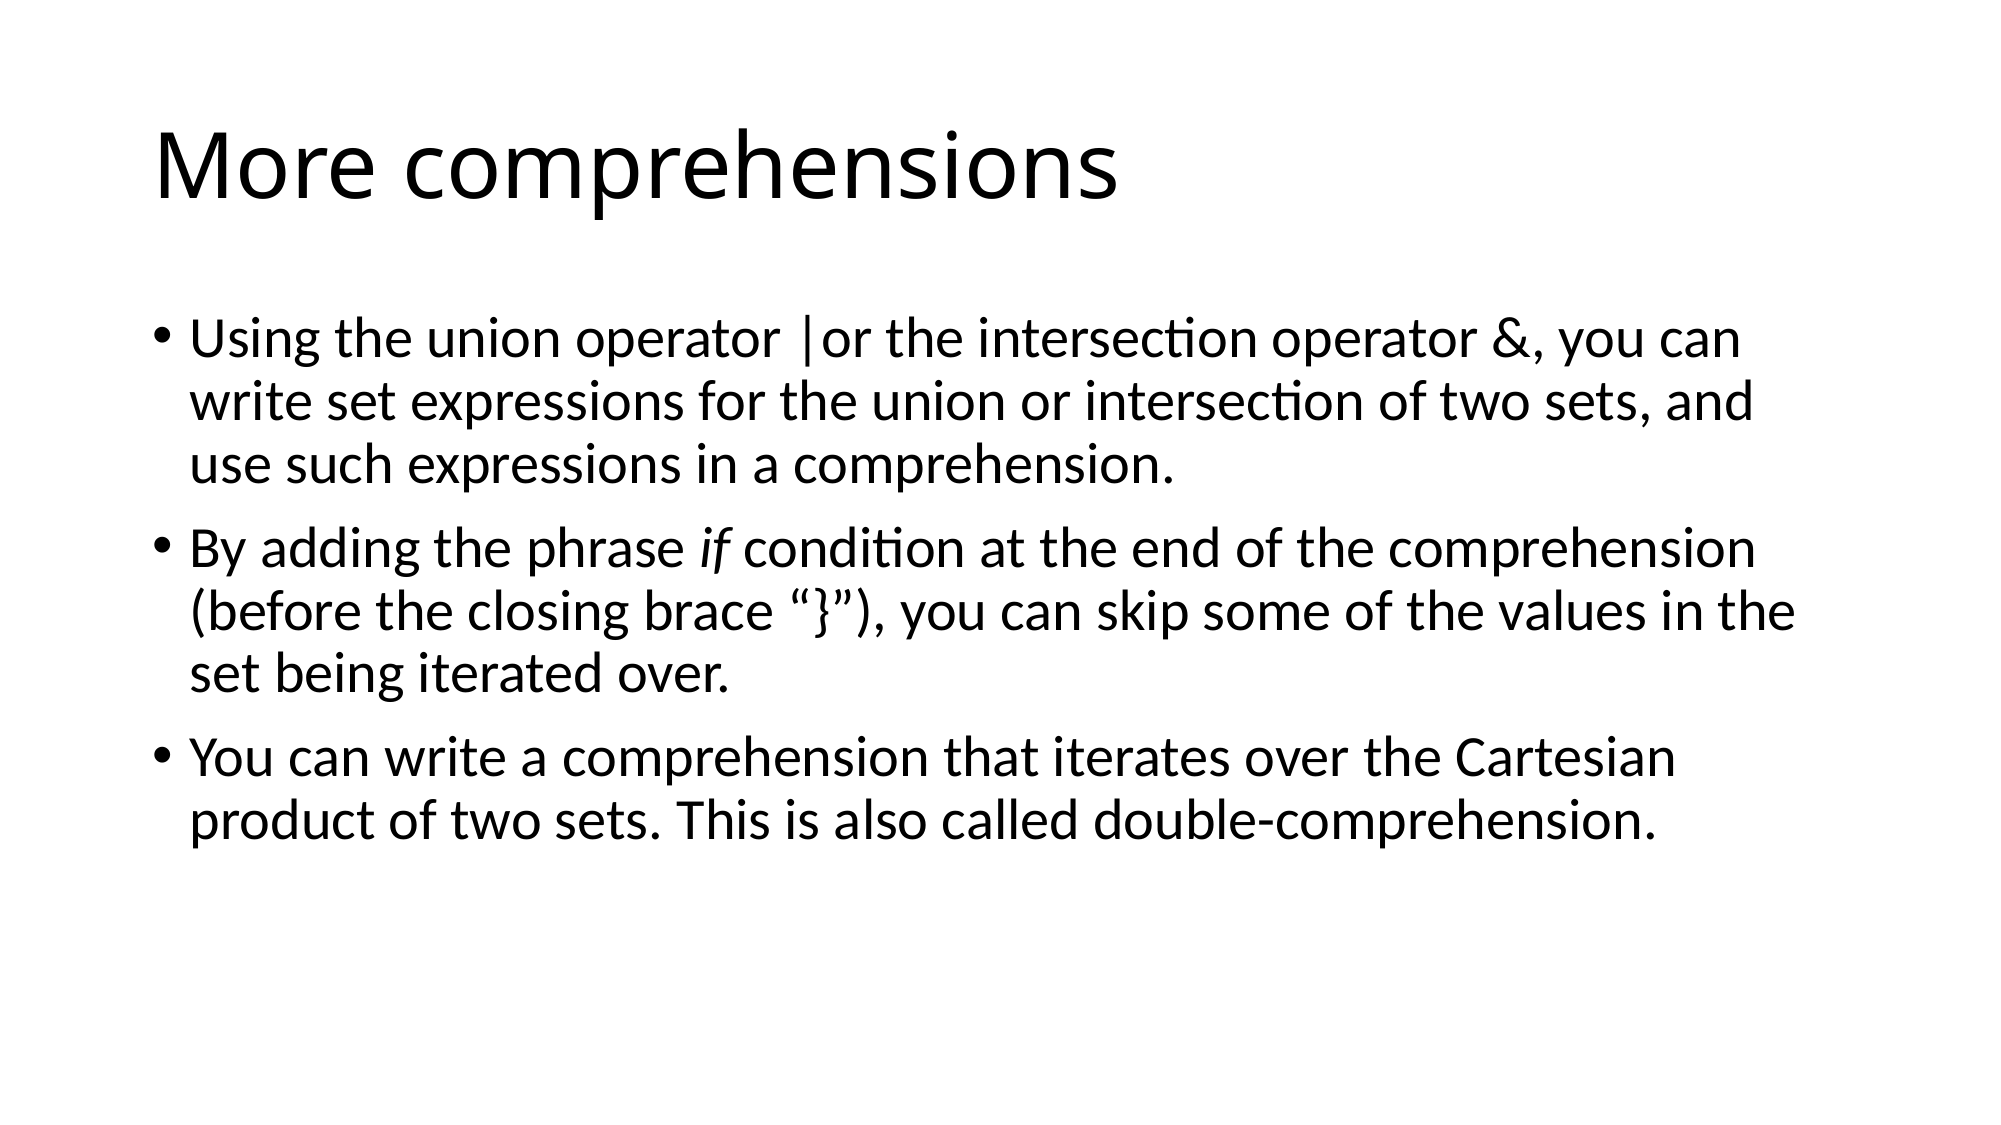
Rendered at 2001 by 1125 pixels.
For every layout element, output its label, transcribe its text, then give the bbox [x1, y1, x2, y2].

title More comprehensions [137, 59, 1863, 278]
list Using the union operator |or the intersection operator &, you can write set expressions for the union or intersection of two sets, and use such expressions in a comprehension. By adding the phrase if condition at the end of the comprehension (before the closing brace “}”), you can skip some of the values in the set being iterated over. You can write a comprehension that iterates over the Cartesian product of two sets. This is also called double-comprehension. [137, 299, 1863, 1014]
